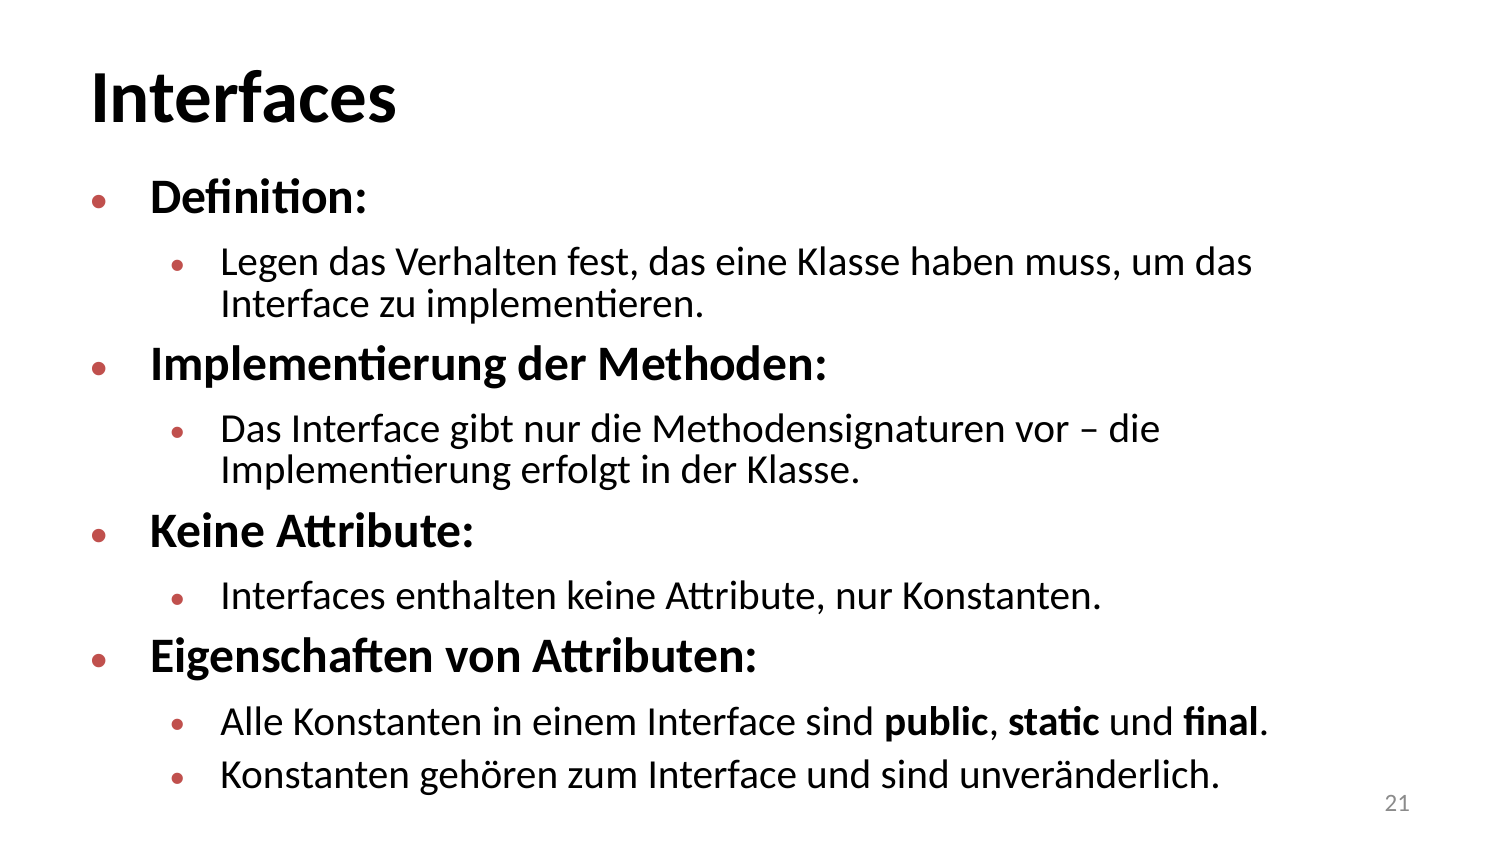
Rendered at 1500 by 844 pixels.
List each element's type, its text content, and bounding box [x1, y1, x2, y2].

list Definition: Legen das Verhalten fest, das eine Klasse haben muss, um das Interface zu implementieren. Implementierung der Methoden: Das Interface gibt nur die Methodensignaturen vor – die Implementierung erfolgt in der Klasse. Keine Attribute: Interfaces enthalten keine Attribute, nur Konstanten. Eigenschaften von Attributen: Alle Konstanten in einem Interface sind public, static und final. Konstanten gehören zum Interface und sind unveränderlich. [75, 168, 1425, 810]
title Interfaces [75, 33, 1425, 168]
slide_number 21 [1074, 782, 1425, 827]
